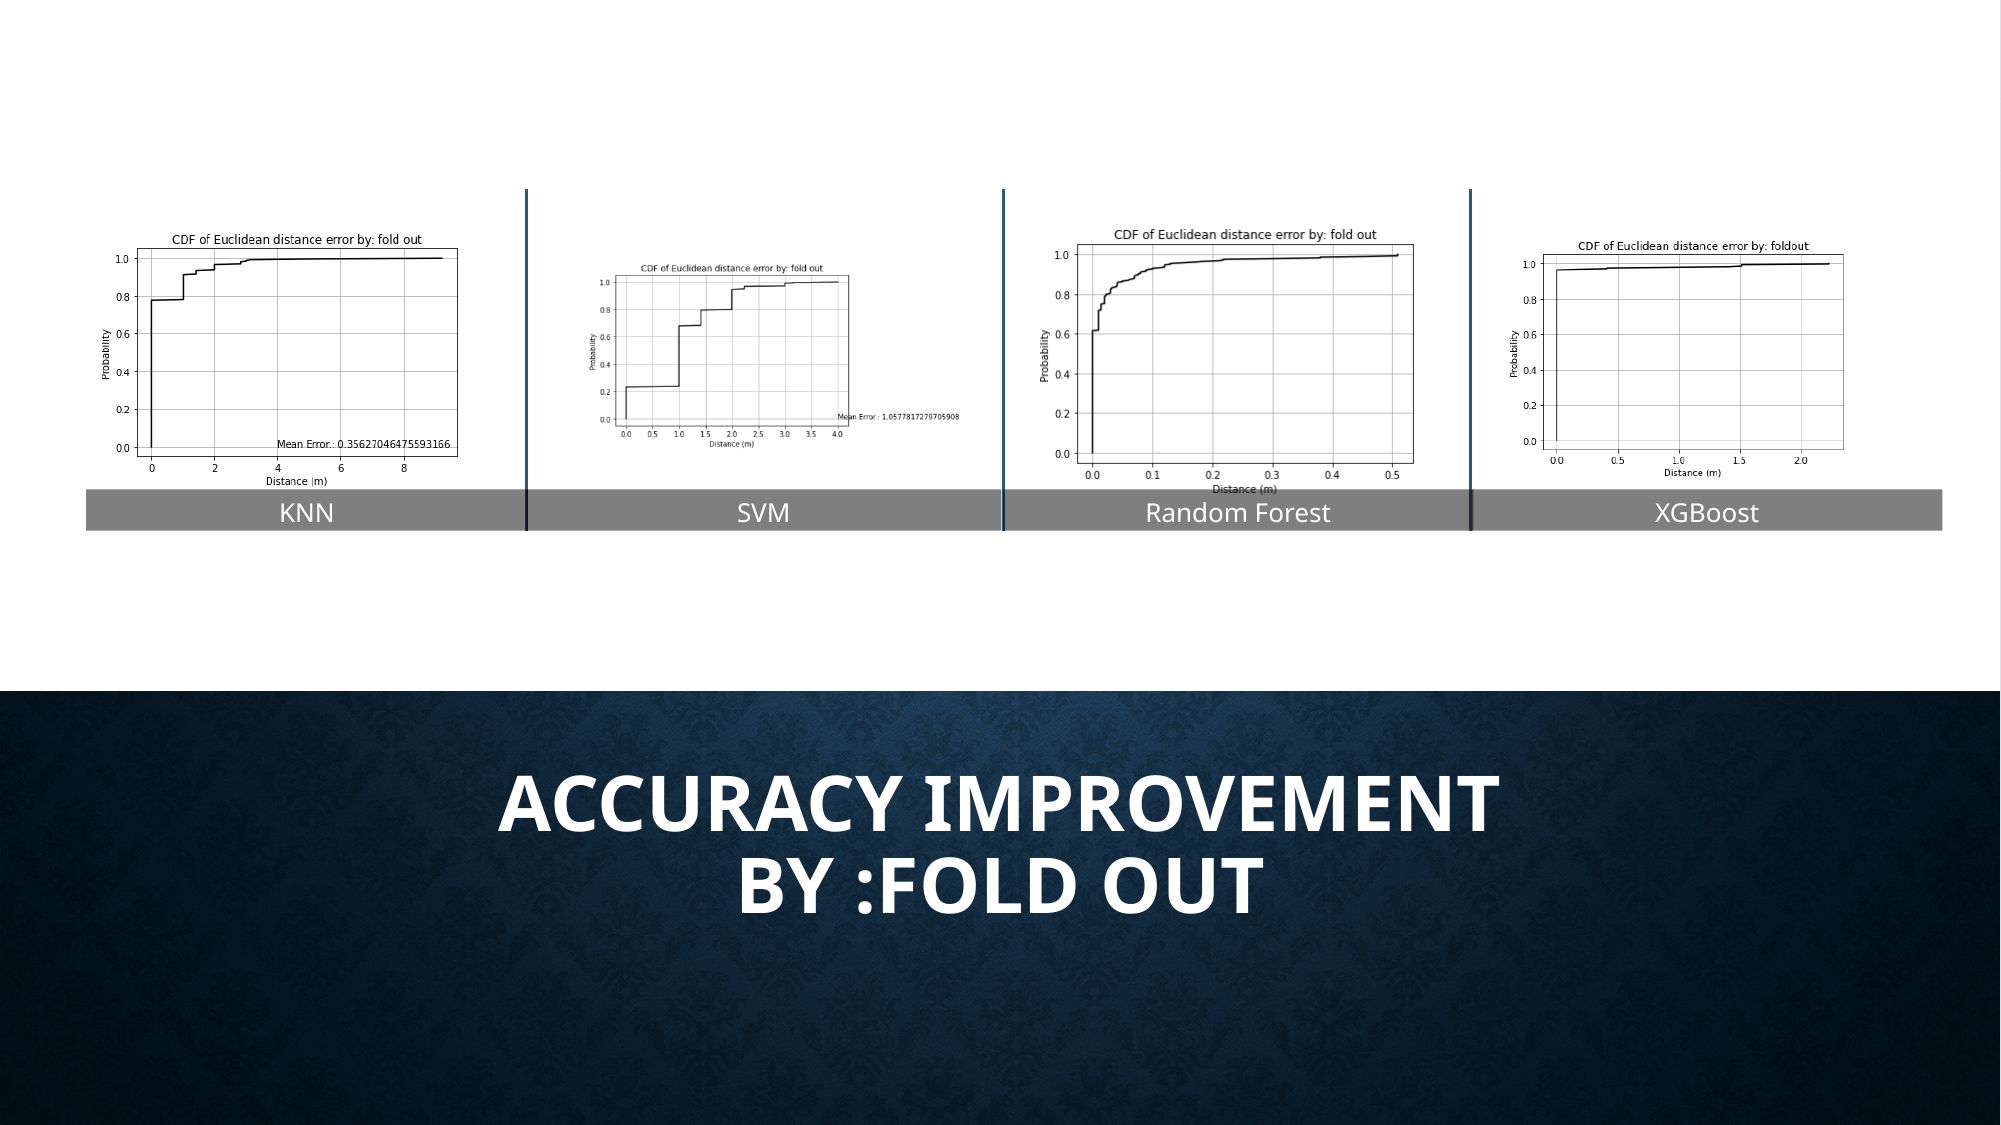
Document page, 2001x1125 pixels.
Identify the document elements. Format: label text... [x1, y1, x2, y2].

text_box KNN [86, 489, 519, 531]
text_box SVM [533, 489, 996, 531]
picture [553, 259, 975, 460]
text_box [0, 0, 2000, 693]
picture [1498, 236, 1919, 484]
text_box XGBoost [1478, 489, 1943, 531]
text_box Random Forest [1010, 489, 1464, 531]
picture [1025, 216, 1447, 503]
title Accuracy Improvement by :Fold out [130, 746, 1870, 939]
text_box [0, 693, 2000, 1125]
picture [81, 226, 502, 493]
